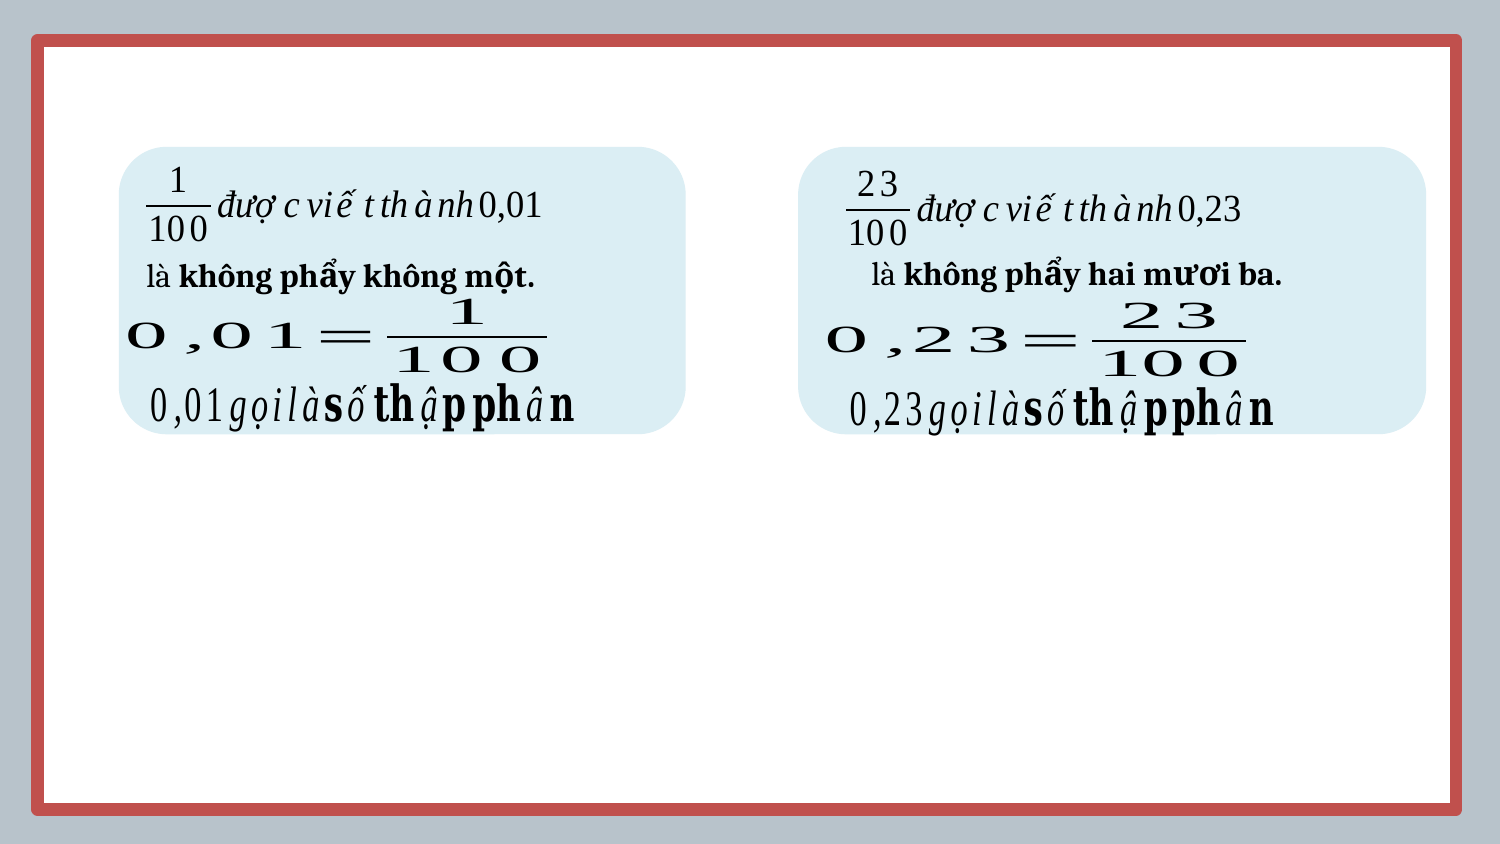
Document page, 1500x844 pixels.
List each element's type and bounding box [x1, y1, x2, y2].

text_box [35, 38, 1458, 811]
text_box [796, 144, 1429, 437]
text_box [116, 144, 688, 437]
